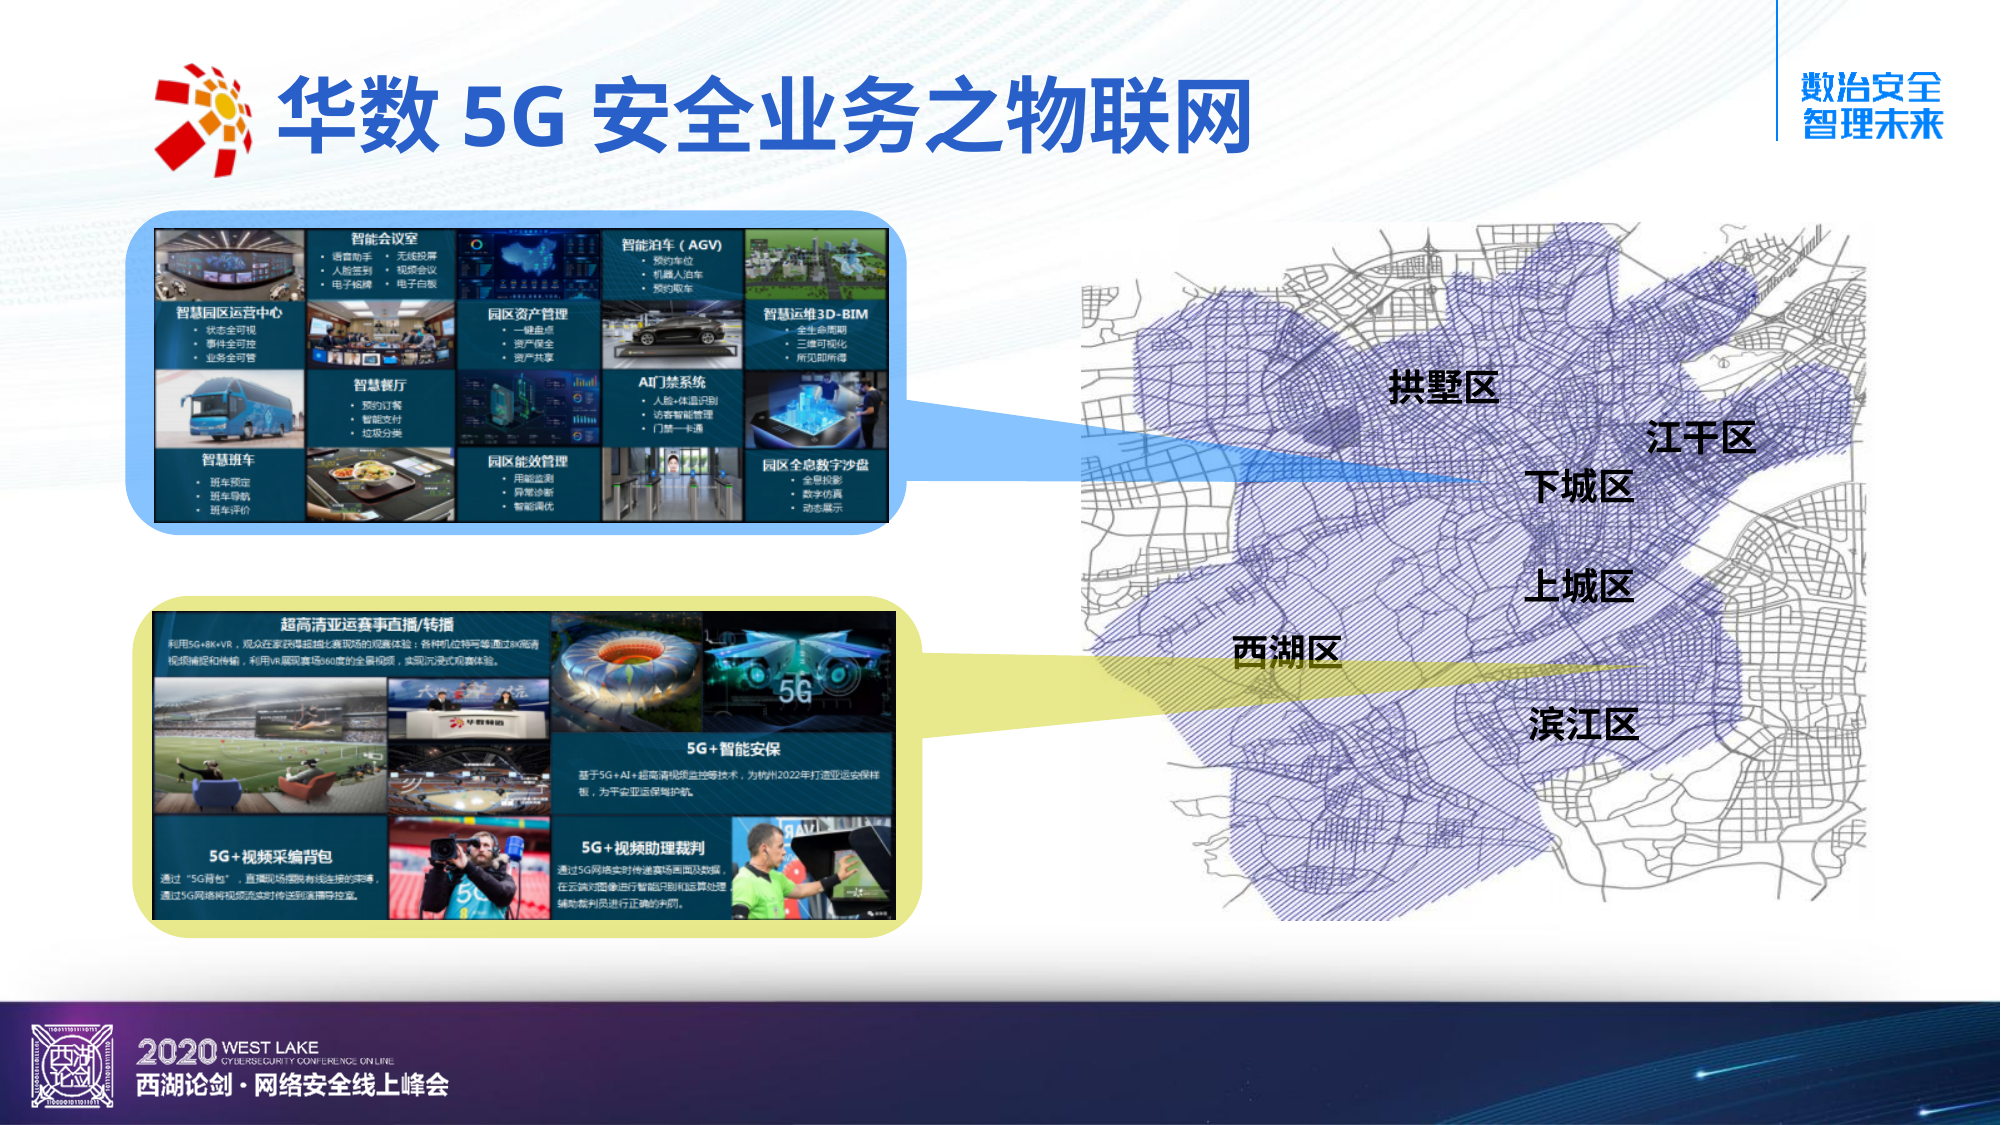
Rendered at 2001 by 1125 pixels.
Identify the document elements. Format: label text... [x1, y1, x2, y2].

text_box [1080, 222, 1875, 921]
picture [0, 0, 2000, 1125]
text_box [131, 594, 1080, 940]
text_box 华数5G安全业务之物联网 [260, 55, 1811, 170]
text_box [124, 209, 1080, 537]
